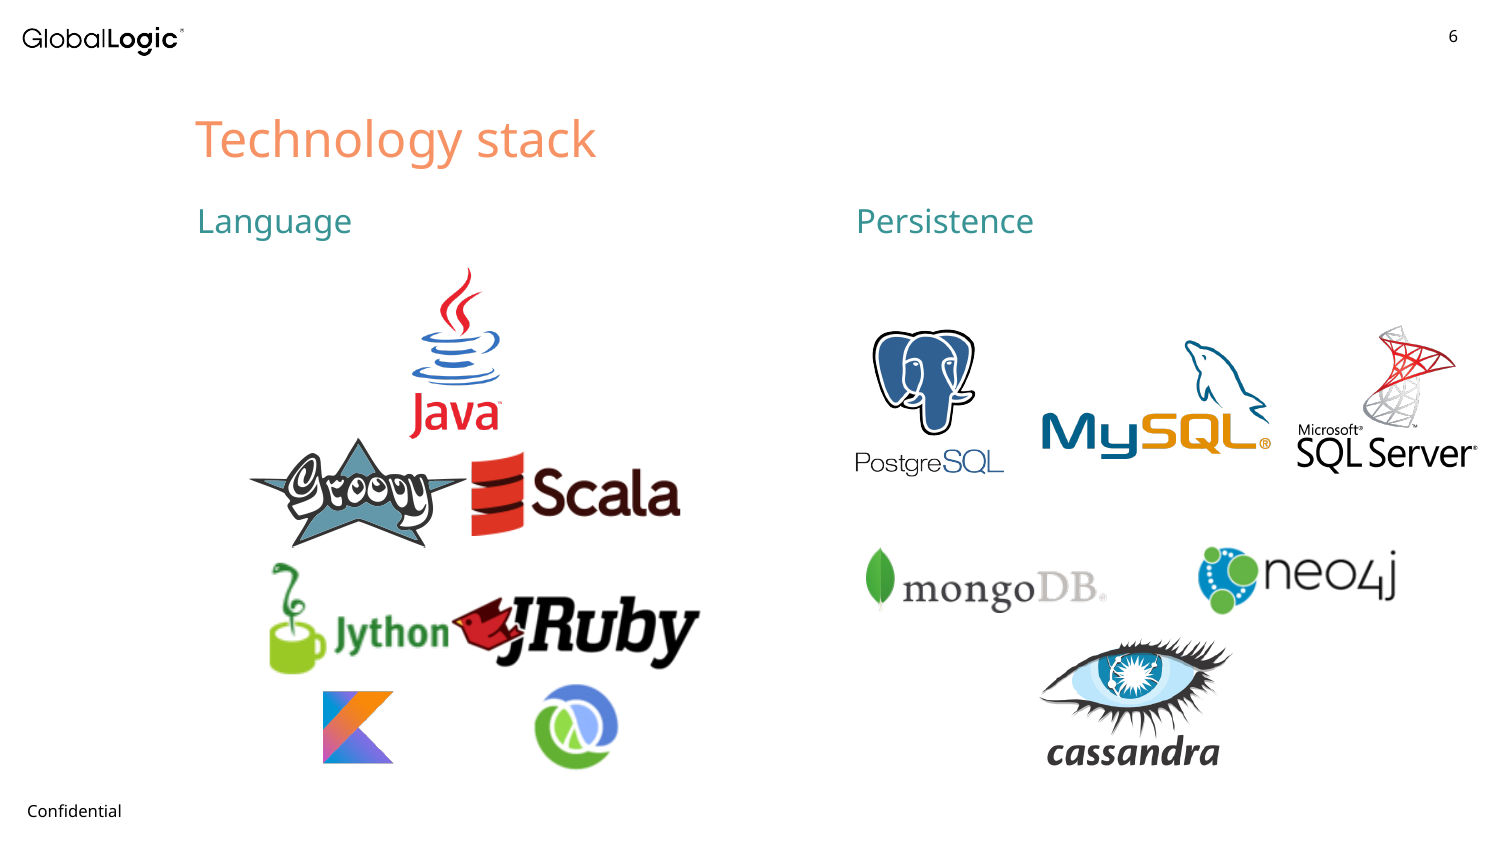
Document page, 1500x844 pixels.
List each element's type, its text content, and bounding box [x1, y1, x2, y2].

picture [1042, 340, 1271, 460]
picture [1195, 535, 1398, 626]
picture [0, 6, 207, 73]
picture [840, 303, 1014, 496]
picture [1296, 324, 1479, 475]
list Persistence [841, 192, 1256, 240]
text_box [249, 437, 701, 775]
list Language [182, 192, 572, 247]
picture [1035, 633, 1236, 768]
picture [409, 267, 502, 437]
picture [866, 547, 1107, 614]
list Technology stack [180, 92, 1442, 177]
